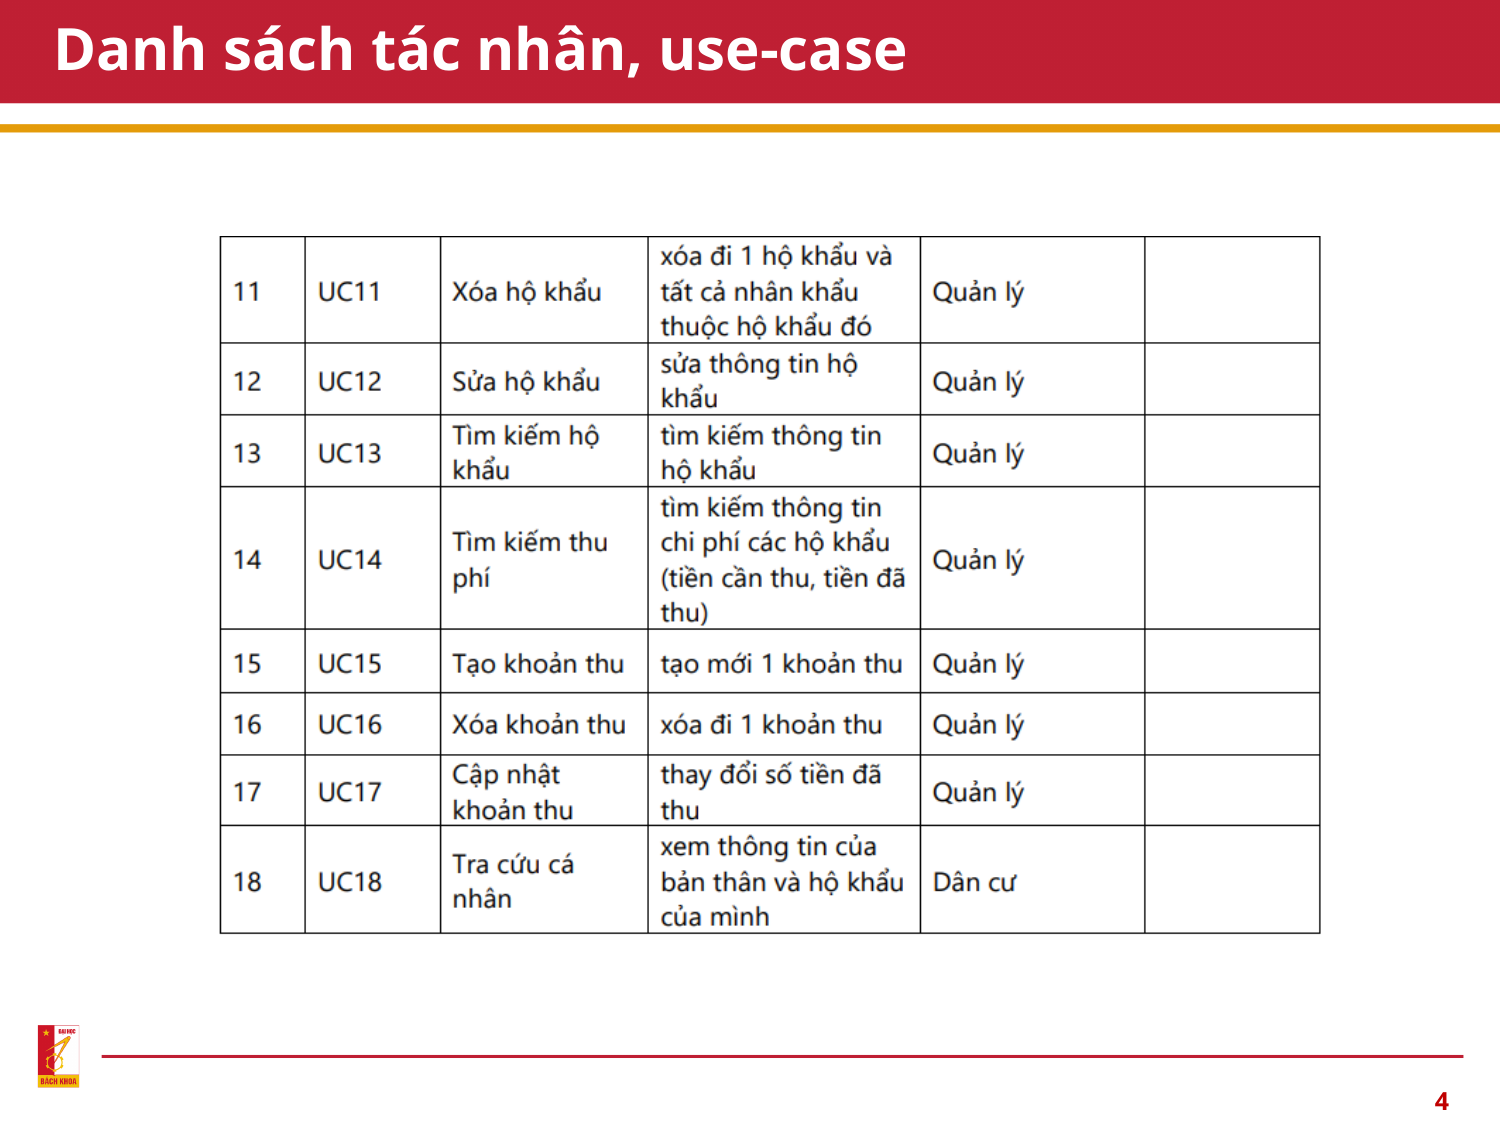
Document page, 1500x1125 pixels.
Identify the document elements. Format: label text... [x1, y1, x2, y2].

title Danh sách tác nhân, use-case [38, 12, 1462, 87]
picture [0, 0, 1500, 1125]
slide_number 4 [1126, 1078, 1464, 1125]
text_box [203, 236, 1325, 941]
